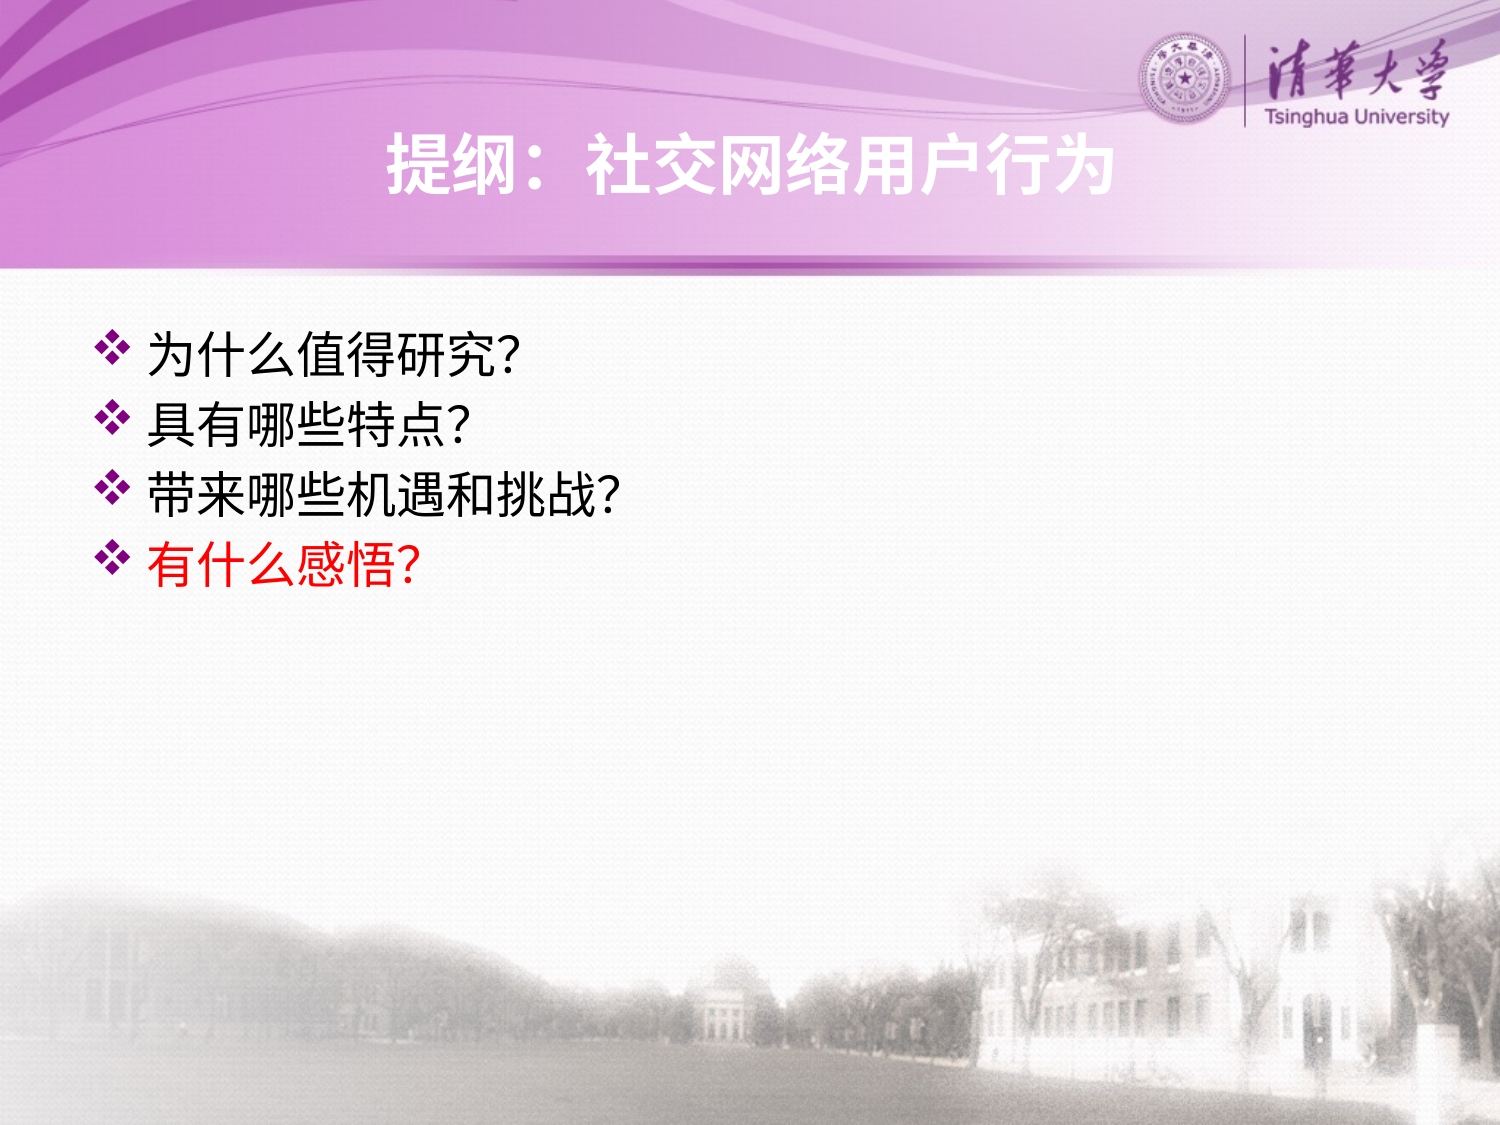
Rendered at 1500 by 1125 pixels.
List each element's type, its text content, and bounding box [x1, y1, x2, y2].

list 为什么值得研究？ 具有哪些特点？ 带来哪些机遇和挑战？ 有什么感悟？ [75, 316, 1425, 1050]
title 提纲：社交网络用户行为 [58, 117, 1447, 210]
picture [0, 0, 1500, 1125]
